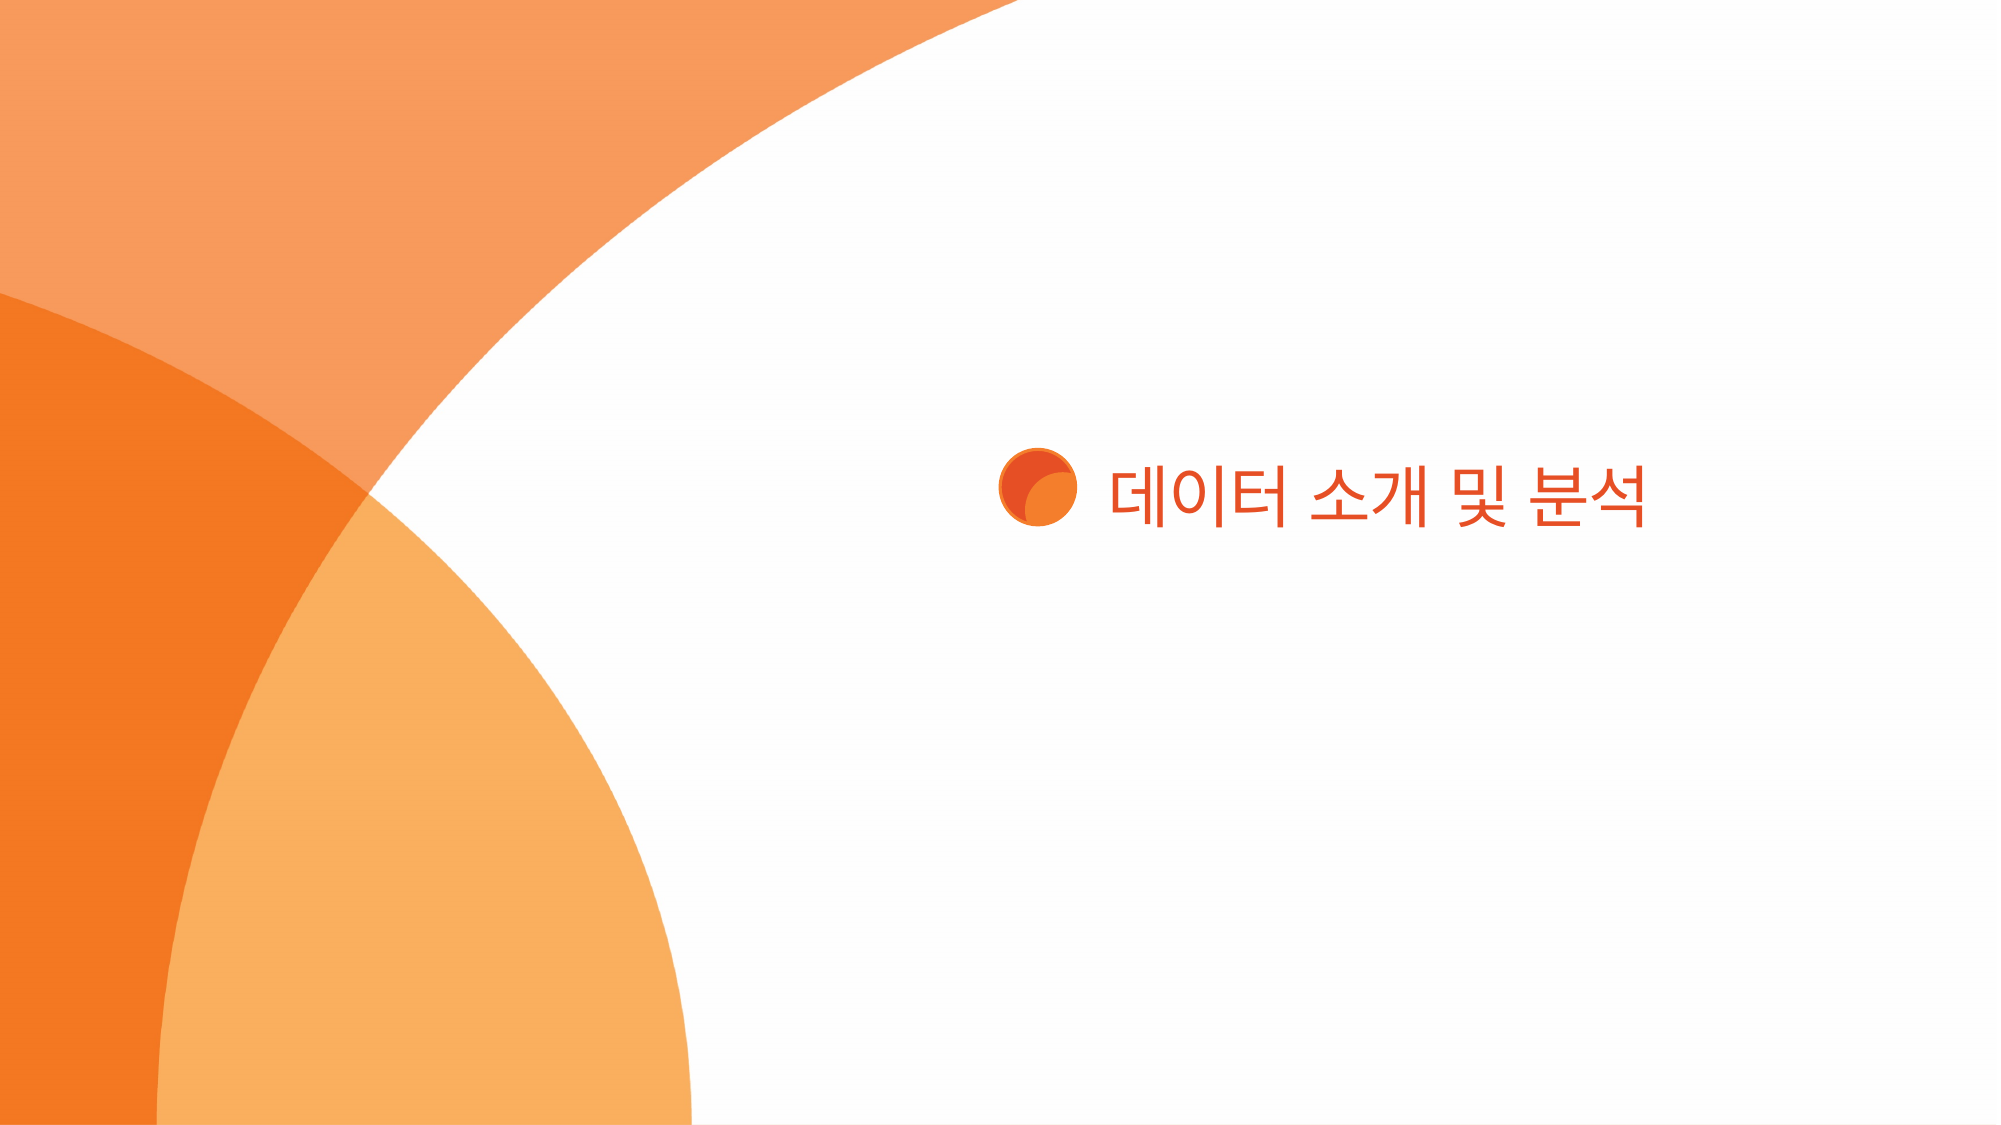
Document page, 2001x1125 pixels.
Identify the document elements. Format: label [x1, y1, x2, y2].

picture [0, 0, 1997, 1125]
text_box [999, 422, 1648, 538]
